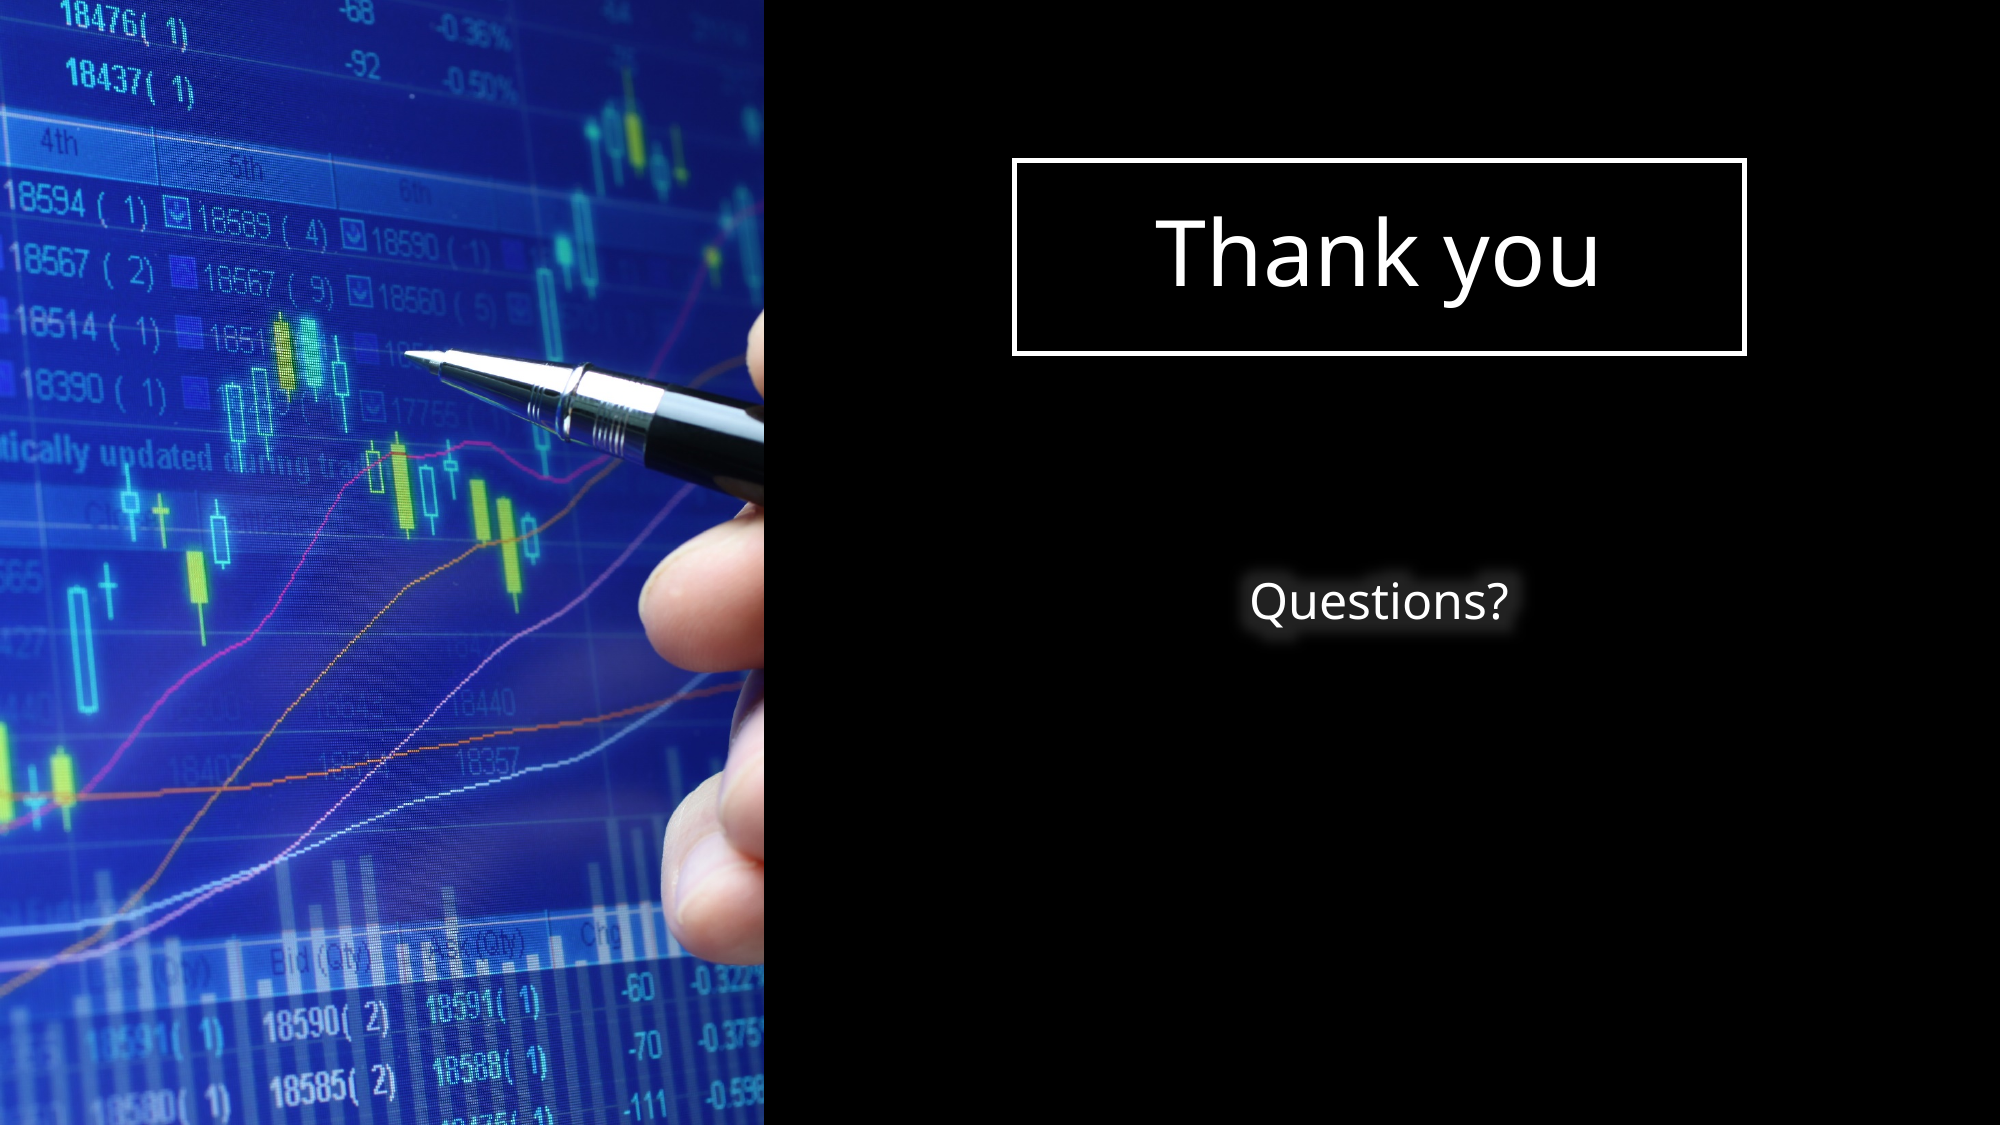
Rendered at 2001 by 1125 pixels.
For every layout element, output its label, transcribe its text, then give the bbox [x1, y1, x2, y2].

text_box Questions? [1014, 506, 1745, 700]
title Thank you [1014, 160, 1745, 354]
picture [0, 0, 764, 1125]
